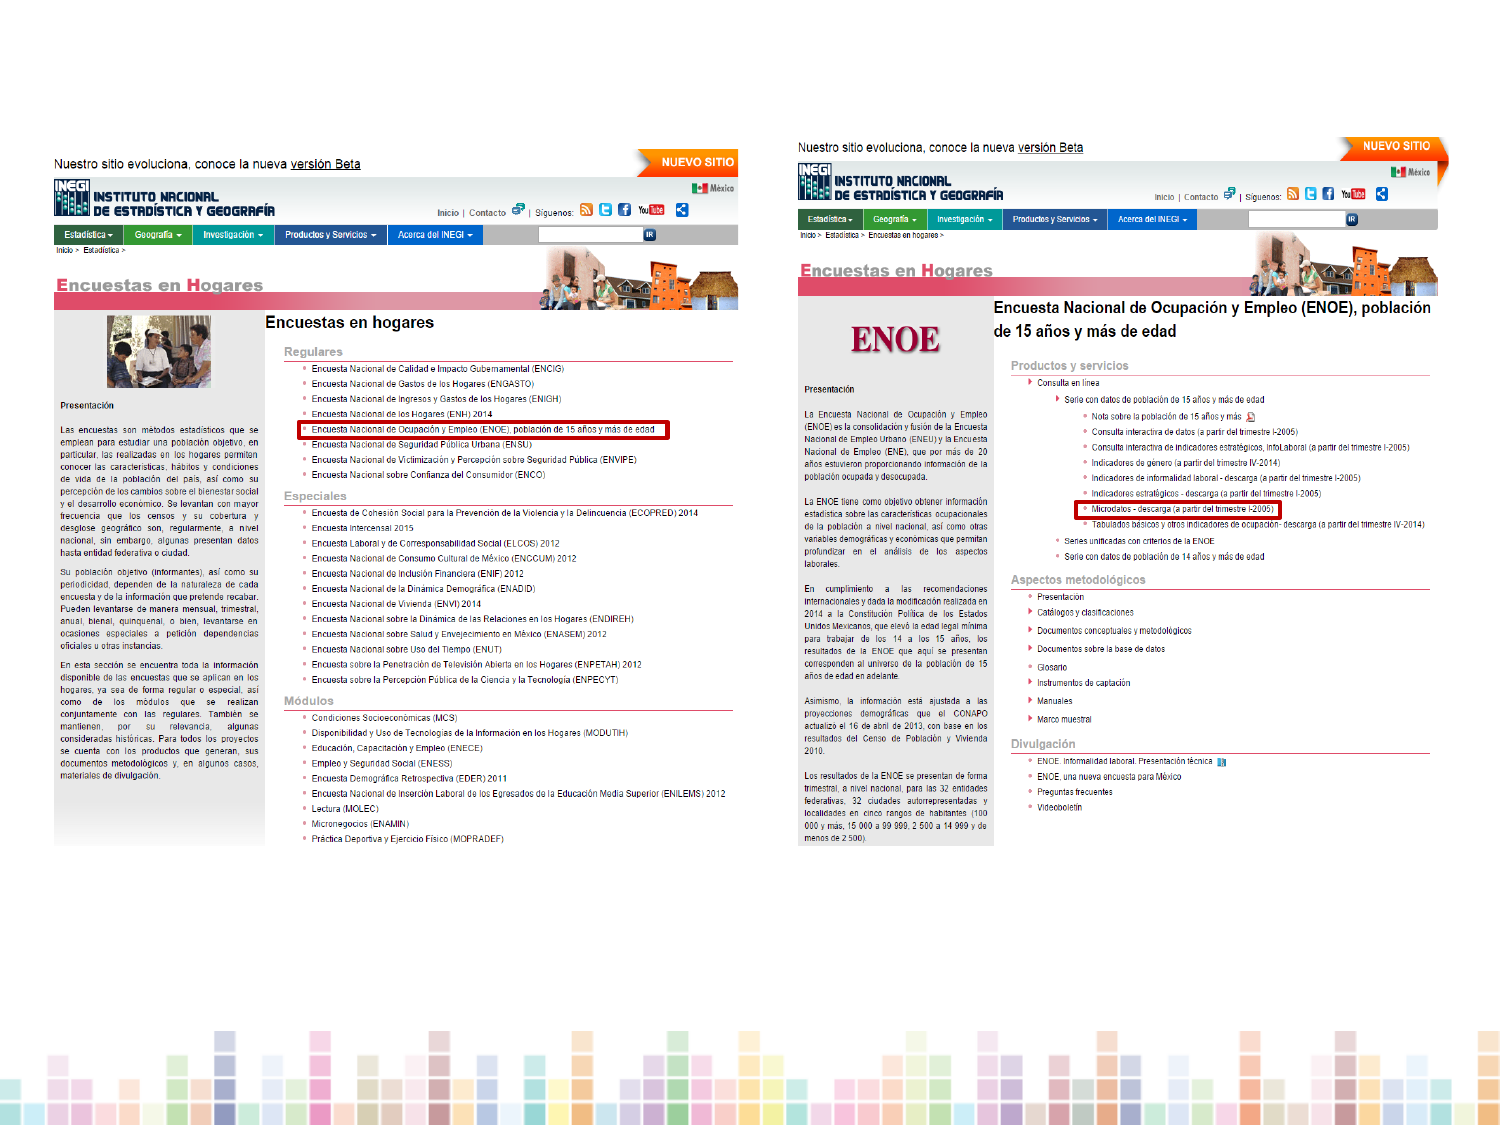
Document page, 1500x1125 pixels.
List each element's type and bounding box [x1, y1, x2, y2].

text_box [52, 148, 739, 847]
text_box [796, 136, 1449, 847]
picture [0, 1031, 1500, 1125]
